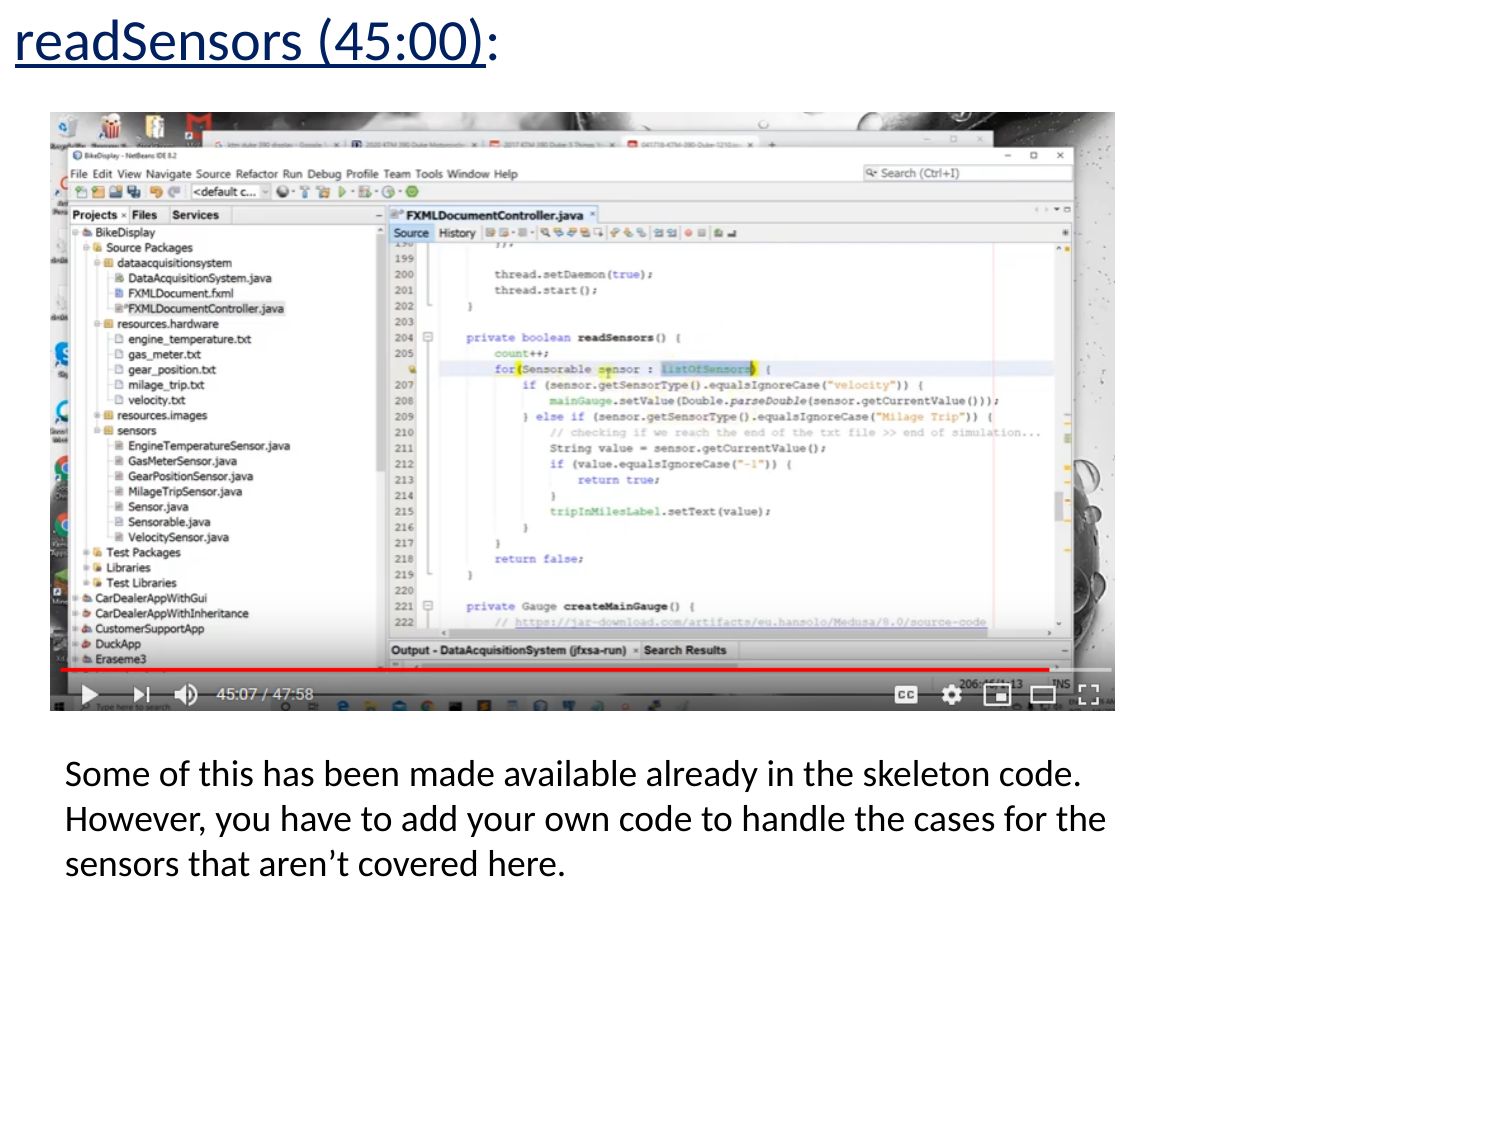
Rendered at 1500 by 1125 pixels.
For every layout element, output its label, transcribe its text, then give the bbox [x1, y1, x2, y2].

text_box readSensors (45:00): [0, 0, 1438, 80]
text_box Some of this has been made available already in the skeleton code. However, you have to add your own code to handle the cases for the sensors that aren’t covered here. [49, 741, 1238, 891]
picture [49, 112, 1115, 711]
